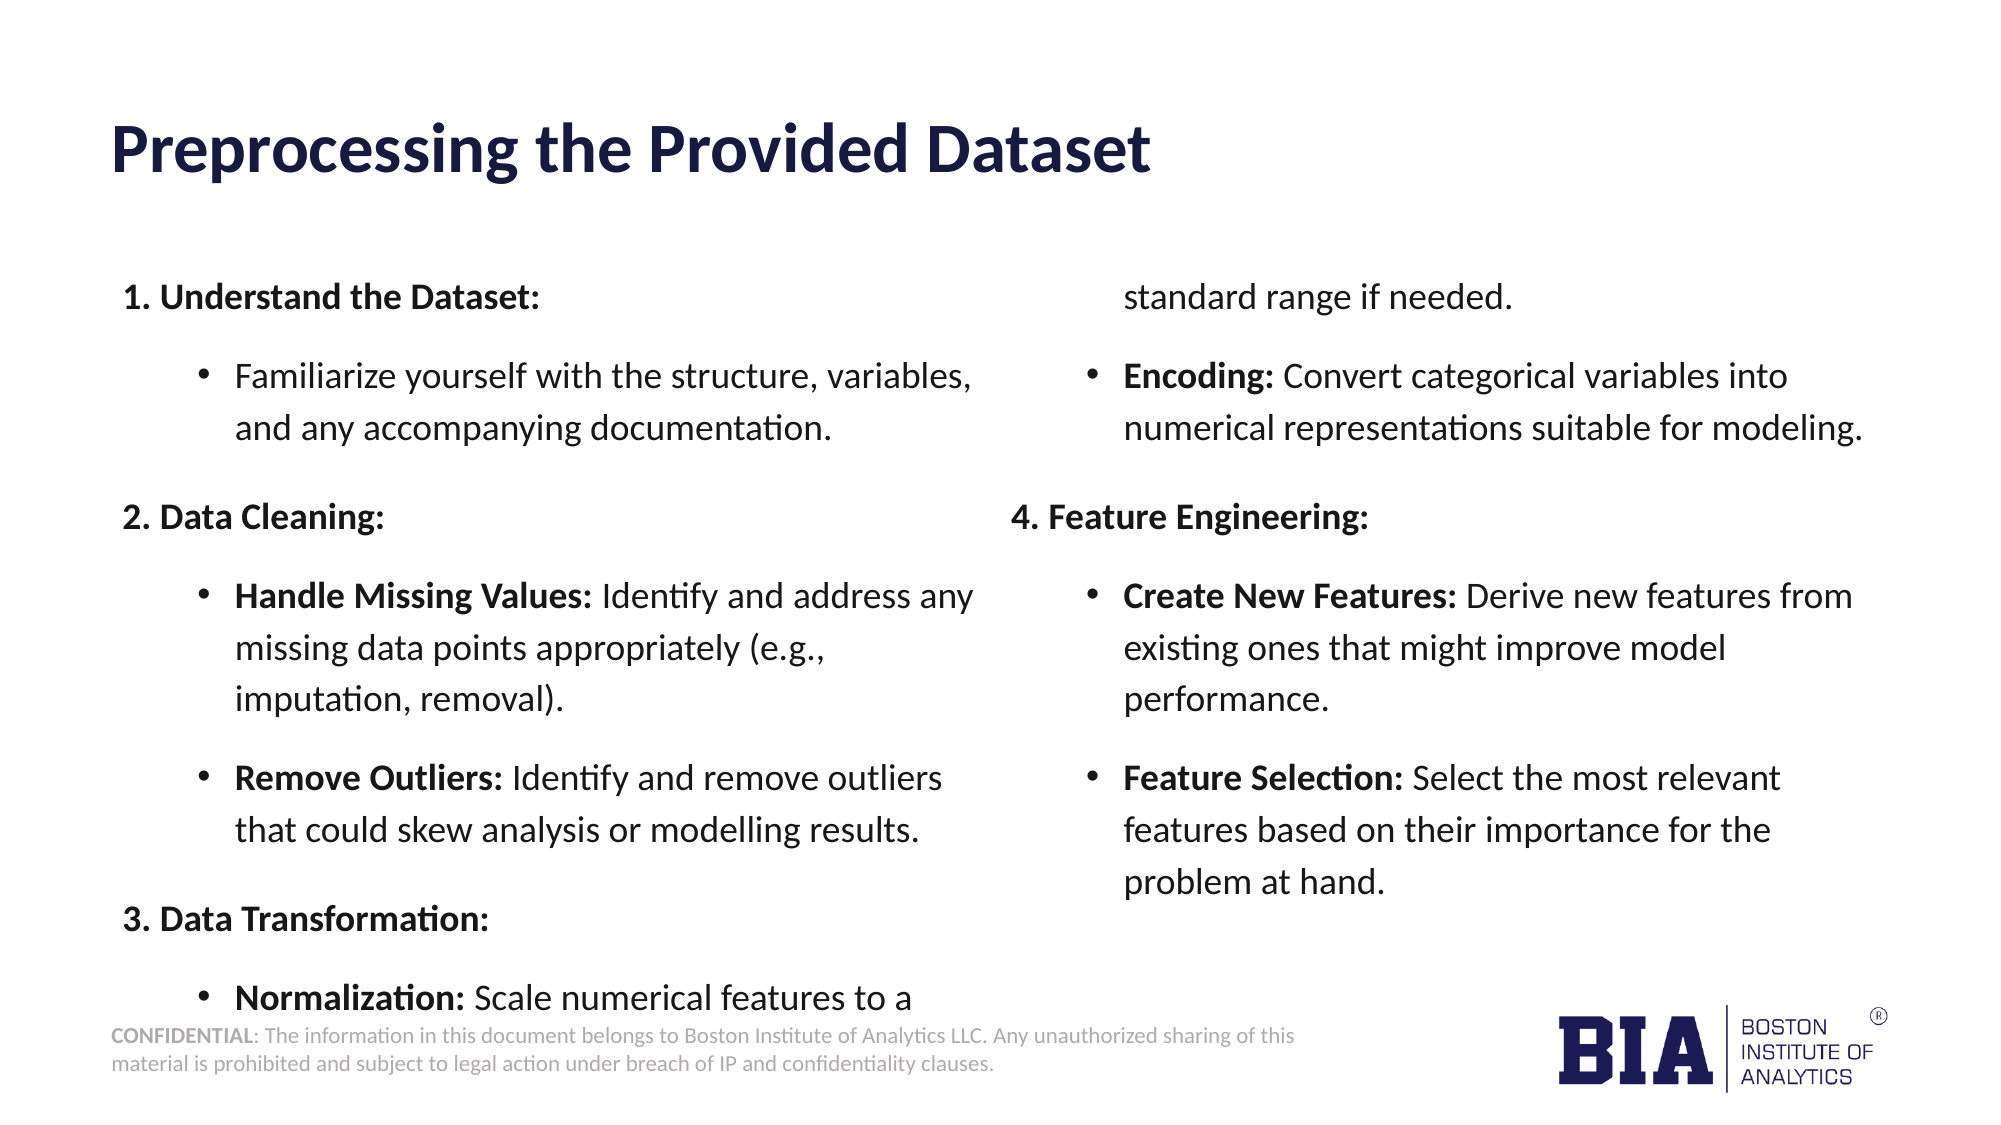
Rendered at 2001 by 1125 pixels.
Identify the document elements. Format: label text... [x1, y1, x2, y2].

picture [1557, 1003, 1889, 1094]
text_box 1. Understand the Dataset: Familiarize yourself with the structure, variables, and any accompanying documentation. 2. Data Cleaning: Handle Missing Values: Identify and address any missing data points appropriately (e.g., imputation, removal). Remove Outliers: Identify and remove outliers that could skew analysis or modelling results. 3. Data Transformation: Normalization: Scale numerical features to a standard range if needed. Encoding: Convert categorical variables into numerical representations suitable for modeling. 4. Feature Engineering: Create New Features: Derive new features from existing ones that might improve model performance. Feature Selection: Select the most relevant features based on their importance for the problem at hand. [122, 265, 1900, 988]
title Preprocessing the Provided Dataset [111, 99, 1889, 200]
